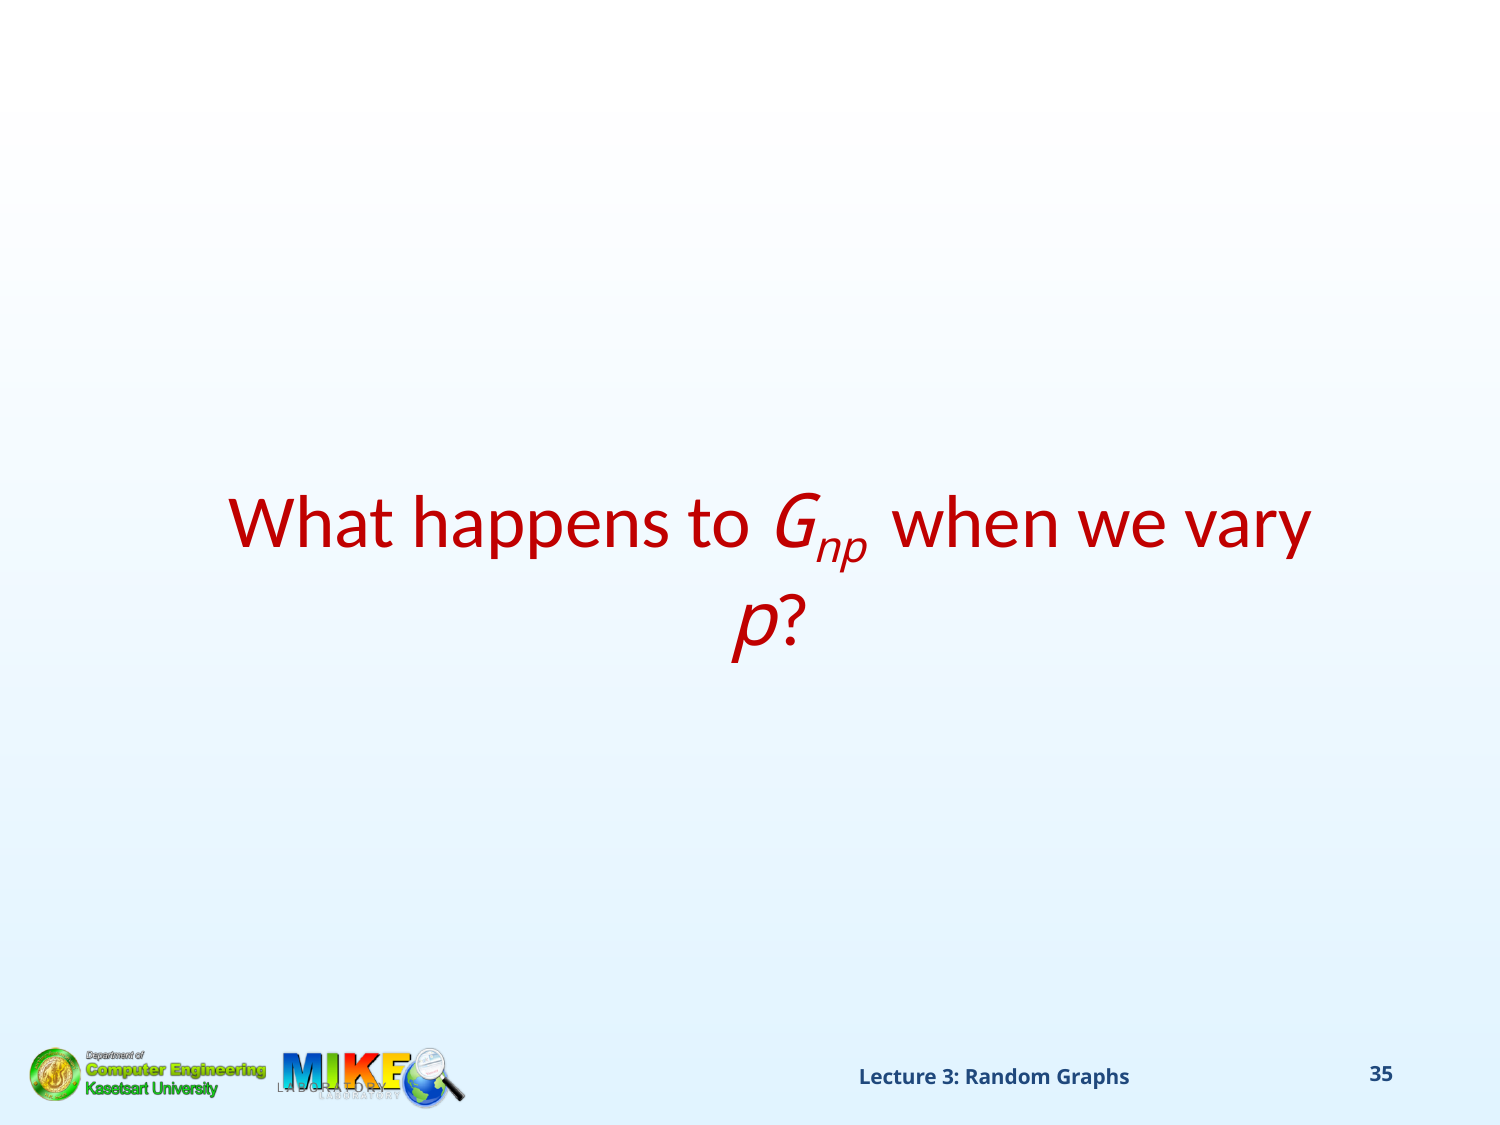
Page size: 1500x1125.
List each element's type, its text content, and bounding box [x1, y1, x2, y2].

title What happens to Gnp when we vary p? [182, 471, 1357, 581]
footer Lecture 3: Random Graphs [856, 1065, 1140, 1091]
slide_number 35 [1365, 1065, 1401, 1091]
text_box [277, 1047, 467, 1110]
text_box [29, 1047, 267, 1101]
picture [0, 0, 1500, 1125]
